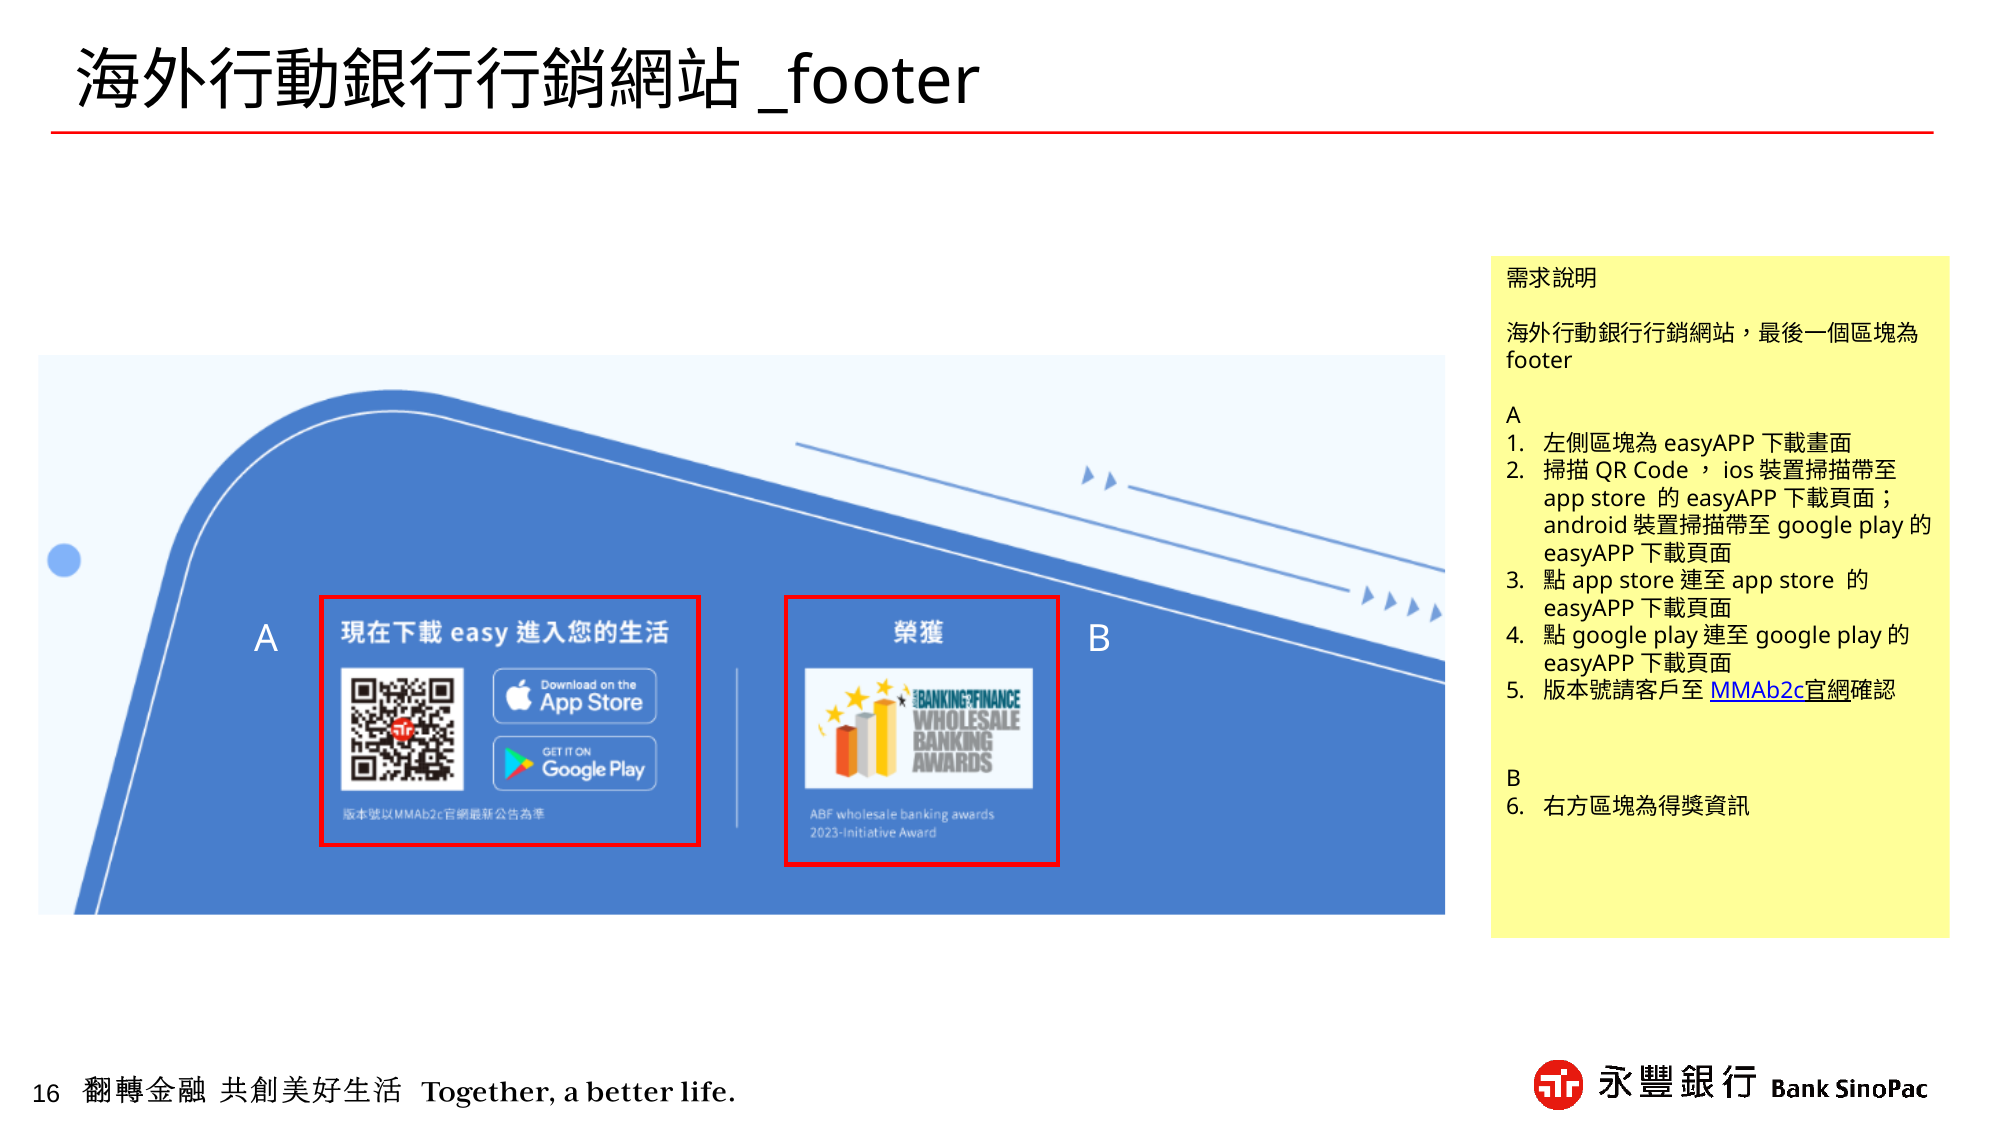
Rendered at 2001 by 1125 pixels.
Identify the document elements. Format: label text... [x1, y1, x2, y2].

text_box 需求說明 海外行動銀行行銷網站，最後一個區塊為footer A 左側區塊為easyAPP下載畫面 掃描QR Code，ios裝置掃描帶至app store 的easyAPP下載頁面；android裝置掃描帶至google play的easyAPP下載頁面 點app store連至app store 的easyAPP下載頁面 點google play連至google play的easyAPP下載頁面 版本號請客戶至MMAb2c官網確認 B 右方區塊為得獎資訊 [1491, 256, 1950, 938]
picture [38, 354, 1446, 919]
picture [1532, 1058, 1928, 1111]
picture [25, 1030, 791, 1125]
title 海外行動銀行行銷網站_footer [60, 24, 1921, 129]
